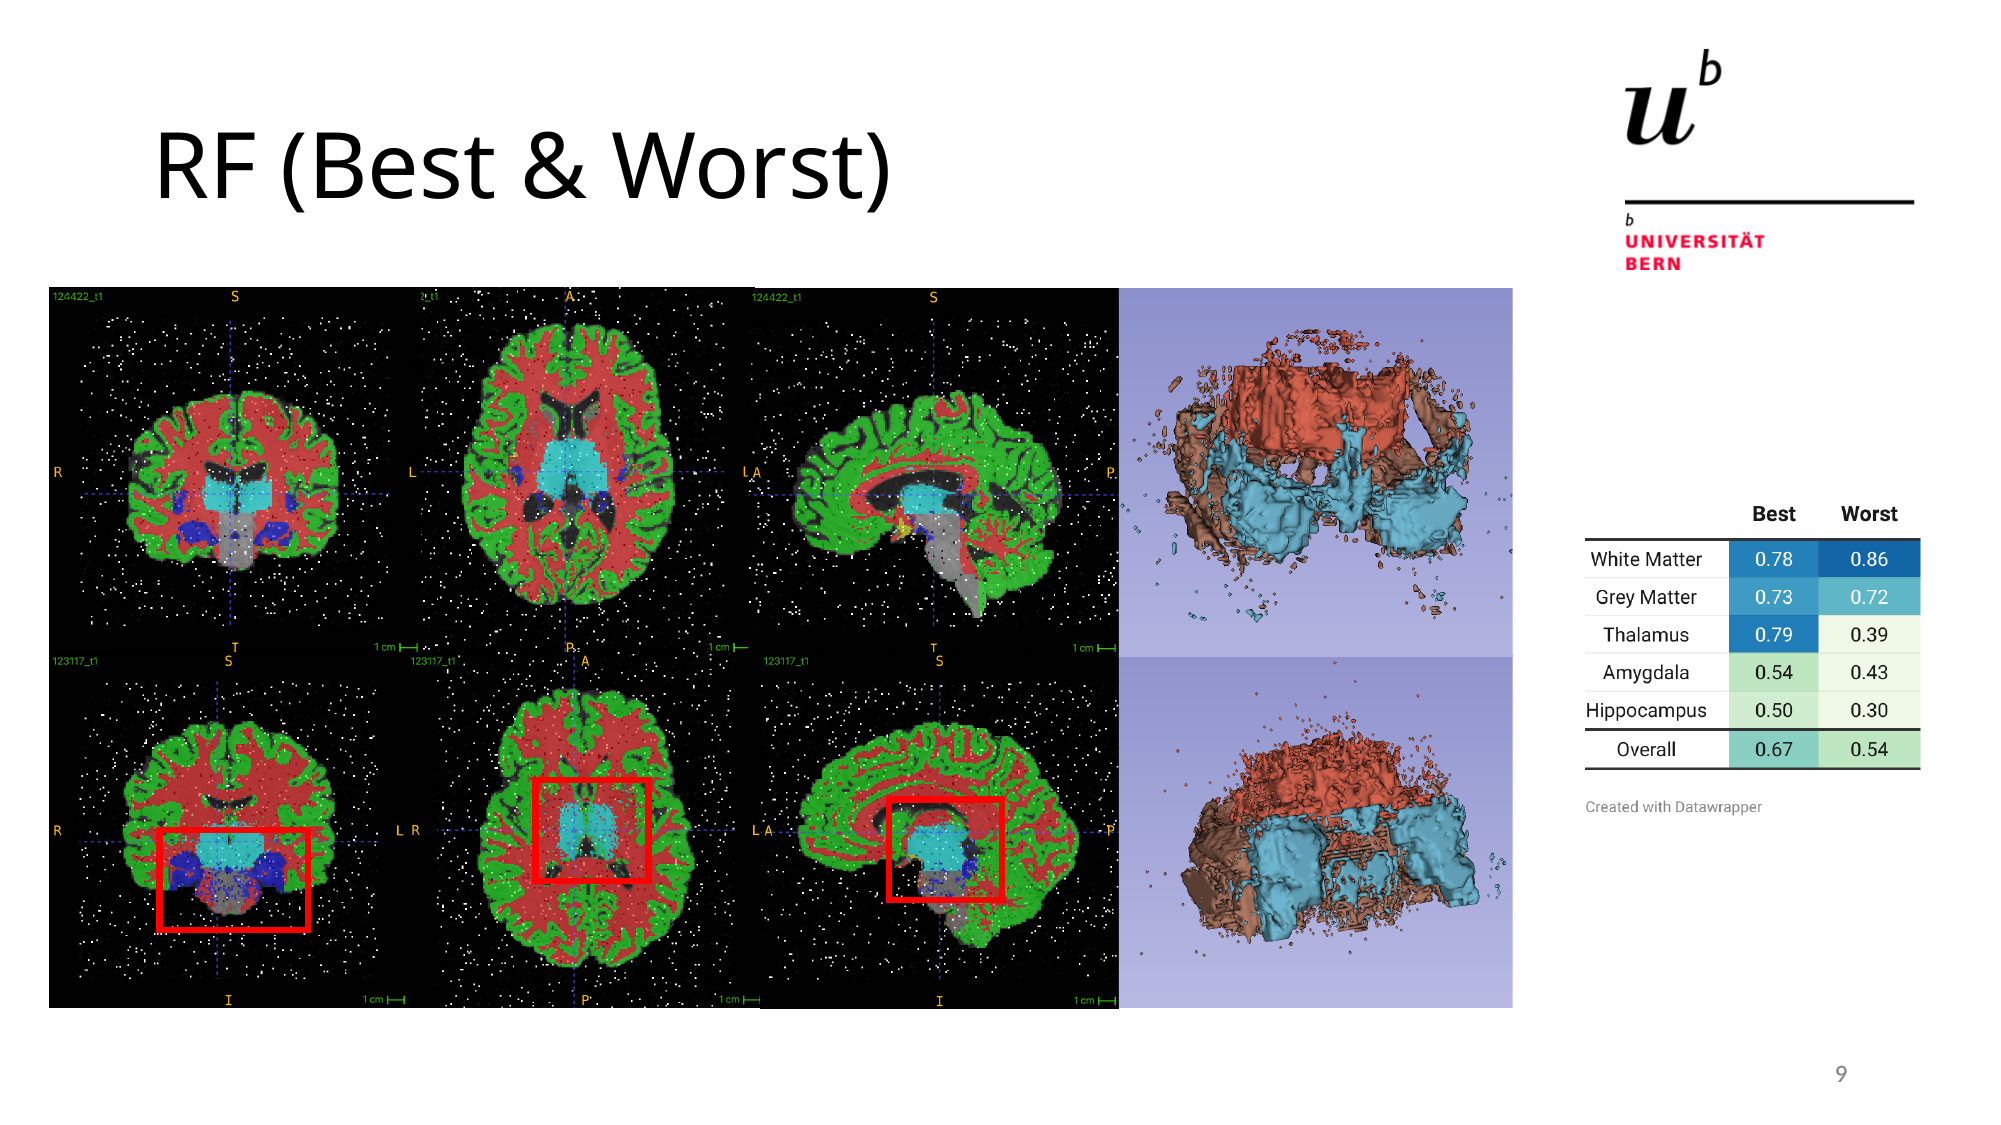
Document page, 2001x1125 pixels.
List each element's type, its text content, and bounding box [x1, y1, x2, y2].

picture [49, 287, 1513, 1009]
picture [1571, 462, 1934, 830]
picture [1625, 0, 2000, 270]
text_box 9 [1412, 1042, 1863, 1103]
text_box RF (Best & Worst) [137, 59, 1197, 278]
